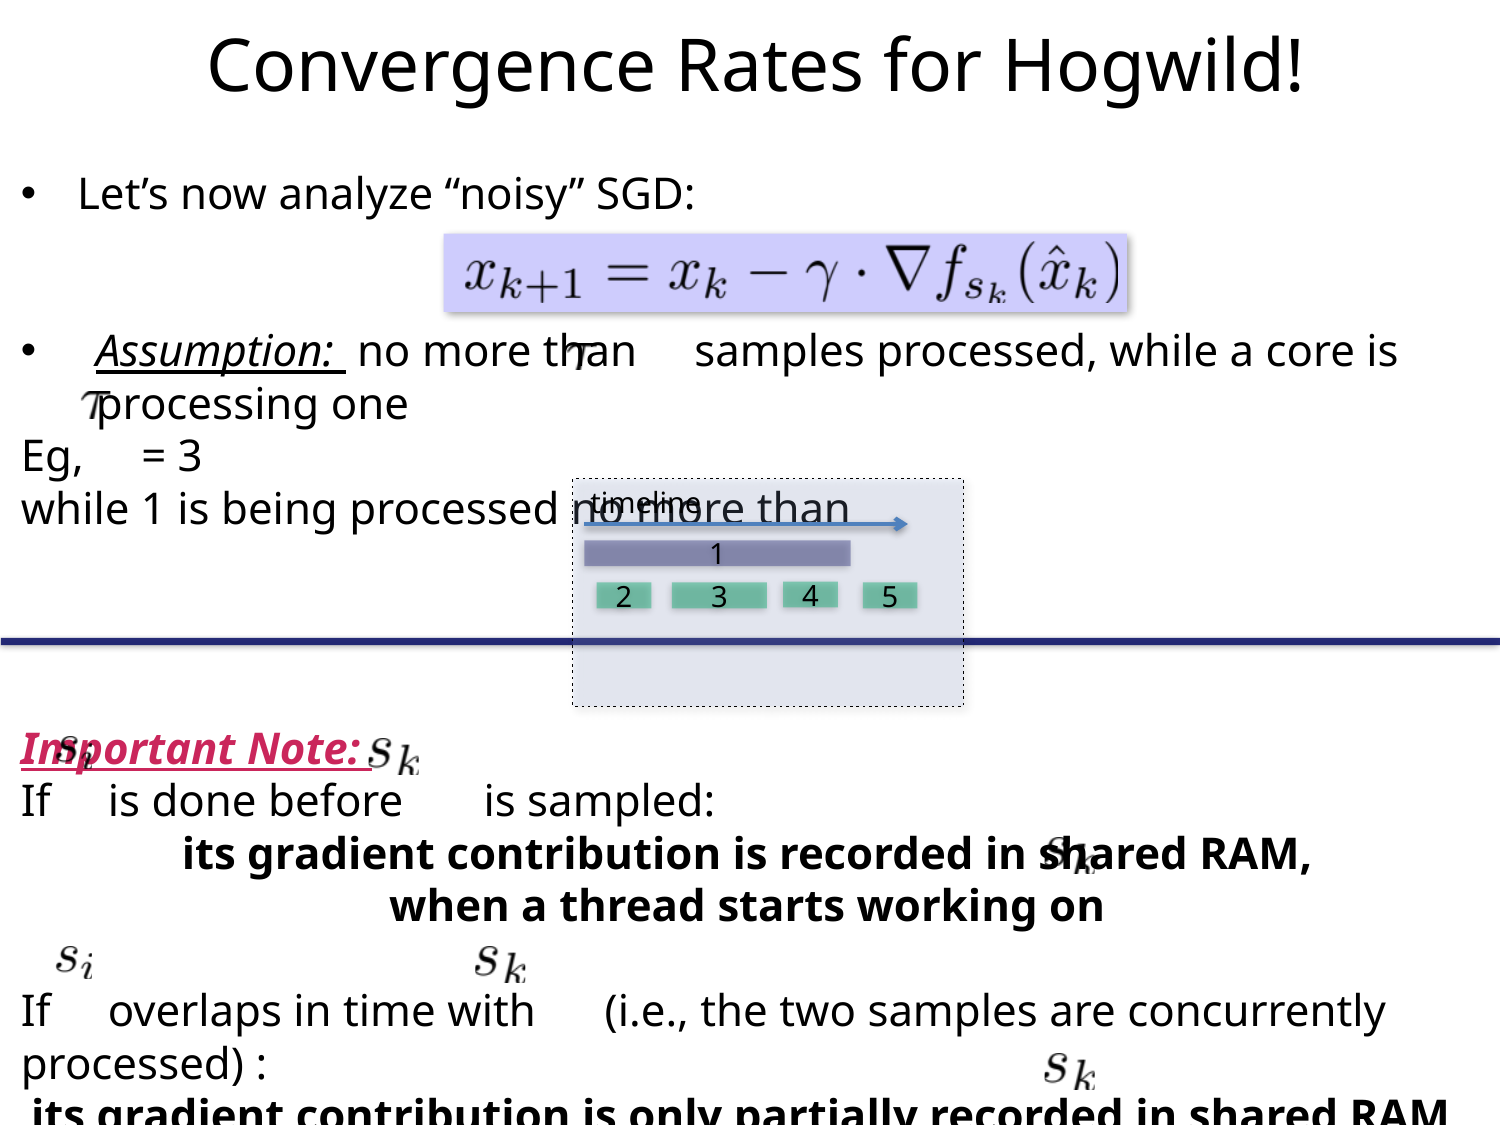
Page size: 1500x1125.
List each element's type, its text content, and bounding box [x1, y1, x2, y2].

picture [54, 736, 93, 769]
text_box [0, 637, 572, 646]
picture [475, 946, 526, 984]
text_box [969, 637, 1500, 646]
picture [54, 946, 93, 979]
picture [1044, 836, 1095, 874]
text_box Let’s now analyze “noisy” SGD: Assumption: no more than samples processed, while a core is processing one Eg, = 3 while 1 is being processed no more than Important Note: If is done before is sampled: its gradient contribution is recorded in shared RAM, when a thread starts working on If overlaps in time with (i.e., the two samples are concurrently processed) : its gradient contribution is only partially recorded in shared RAM, when a thread starts working on [6, 654, 1500, 1125]
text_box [572, 477, 964, 629]
picture [464, 240, 1119, 303]
picture [1044, 1052, 1095, 1091]
picture [80, 391, 111, 419]
text_box Let’s now analyze “noisy” SGD: Assumption: no more than samples processed, while a core is processing one Eg, = 3 while 1 is being processed no more than Important Note: If is done before is sampled: its gradient contribution is recorded in shared RAM, when a thread starts working on If overlaps in time with (i.e., the two samples are concurrently processed) : its gradient contribution is only partially recorded in shared RAM, when a thread starts working on [6, 158, 1500, 636]
picture [566, 342, 597, 371]
title Convergence Rates for Hogwild! [6, 0, 1500, 158]
picture [368, 738, 419, 776]
